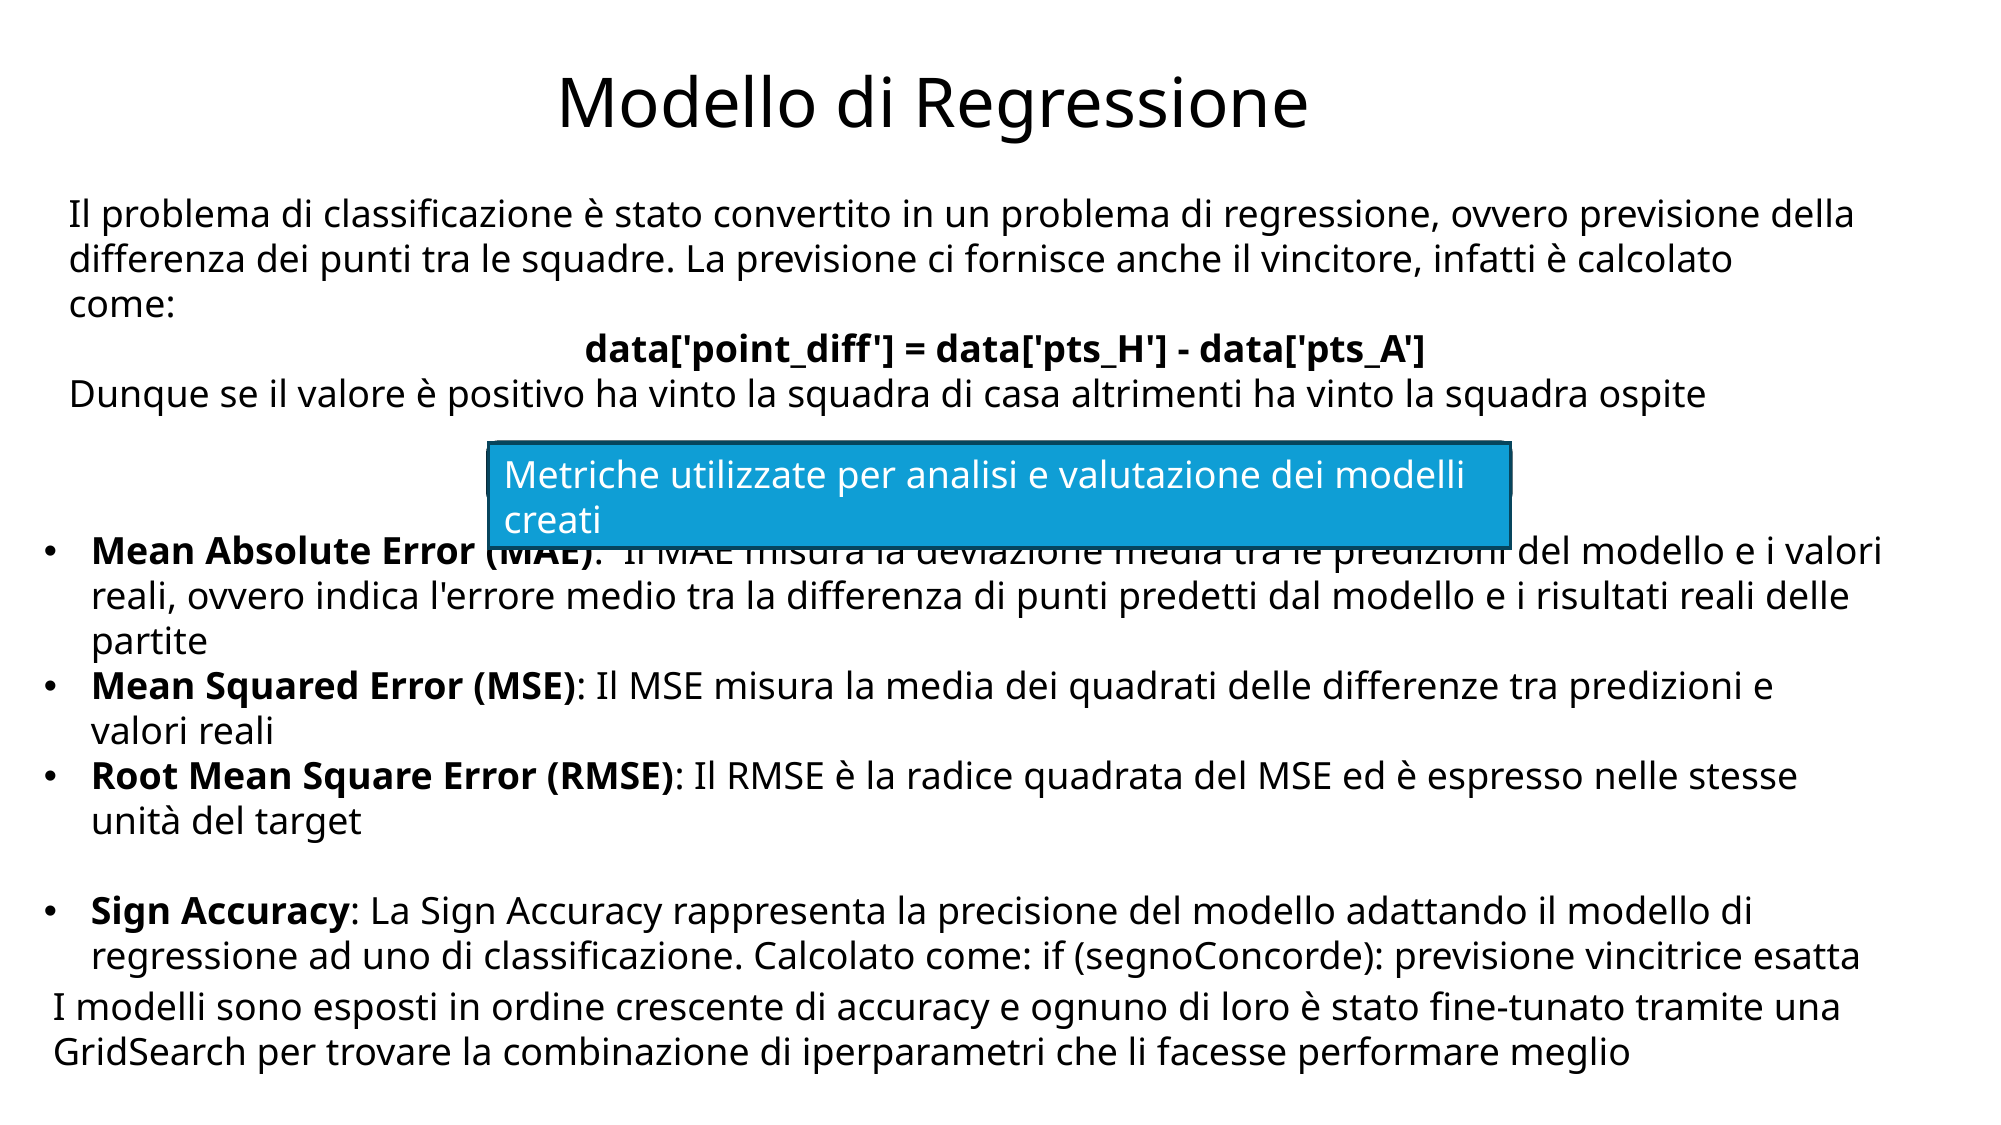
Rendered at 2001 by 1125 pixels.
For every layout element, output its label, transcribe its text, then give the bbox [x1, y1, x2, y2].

text_box Il problema di classificazione è stato convertito in un problema di regressione, ovvero previsione della differenza dei punti tra le squadre. La previsione ci fornisce anche il vincitore, infatti è calcolato come: data['point_diff'] = data['pts_H'] - data['pts_A'] Dunque se il valore è positivo ha vinto la squadra di casa altrimenti ha vinto la squadra ospite [53, 182, 1958, 423]
text_box I modelli sono esposti in ordine crescente di accuracy e ognuno di loro è stato fine-tunato tramite una GridSearch per trovare la combinazione di iperparametri che li facesse performare meglio [37, 975, 1974, 1081]
text_box Metriche utilizzate per analisi e valutazione dei modelli creati [487, 441, 1512, 550]
text_box Mean Absolute Error (MAE): Il MAE misura la deviazione media tra le predizioni del modello e i valori reali, ovvero indica l'errore medio tra la differenza di punti predetti dal modello e i risultati reali delle partite Mean Squared Error (MSE): Il MSE misura la media dei quadrati delle differenze tra predizioni e valori reali Root Mean Square Error (RMSE): Il RMSE è la radice quadrata del MSE ed è espresso nelle stesse unità del target Sign Accuracy: La Sign Accuracy rappresenta la precisione del modello adattando il modello di regressione ad uno di classificazione. Calcolato come: if (segnoConcorde): previsione vincitrice esatta [28, 520, 1973, 985]
title Modello di Regressione [541, 40, 1459, 171]
